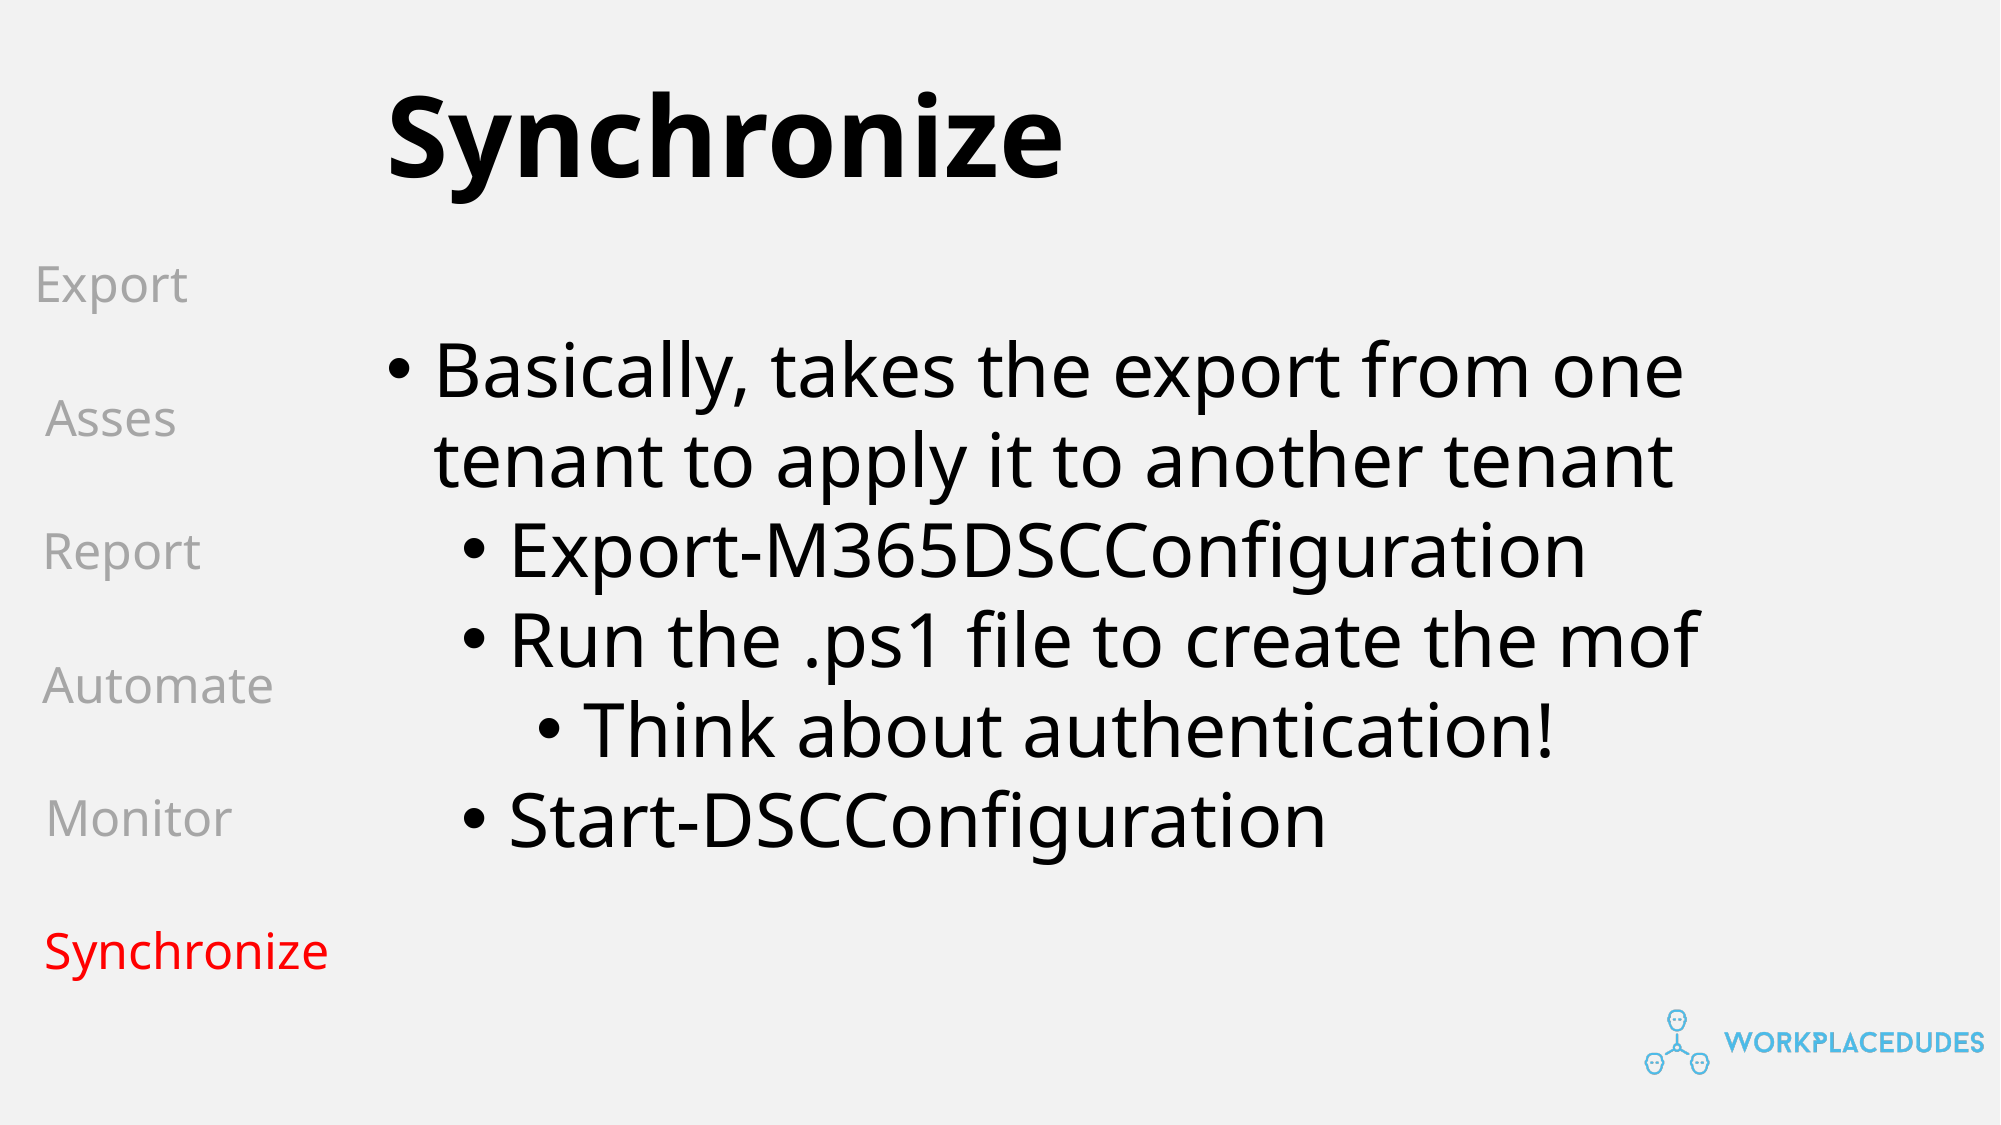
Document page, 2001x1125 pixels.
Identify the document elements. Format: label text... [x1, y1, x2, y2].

text_box Asses [30, 379, 193, 455]
text_box Synchronize [30, 911, 345, 987]
text_box Monitor [30, 779, 360, 854]
picture [1628, 958, 2000, 1125]
title Synchronize [371, 49, 2000, 233]
text_box Automate [27, 646, 290, 722]
text_box Basically, takes the export from one tenant to apply it to another tenant Export-M365DSCConfiguration Run the .ps1 file to create the mof Think about authentication! Start-DSCConfiguration [371, 315, 1882, 871]
text_box Report [27, 512, 217, 587]
text_box Export [19, 245, 203, 320]
